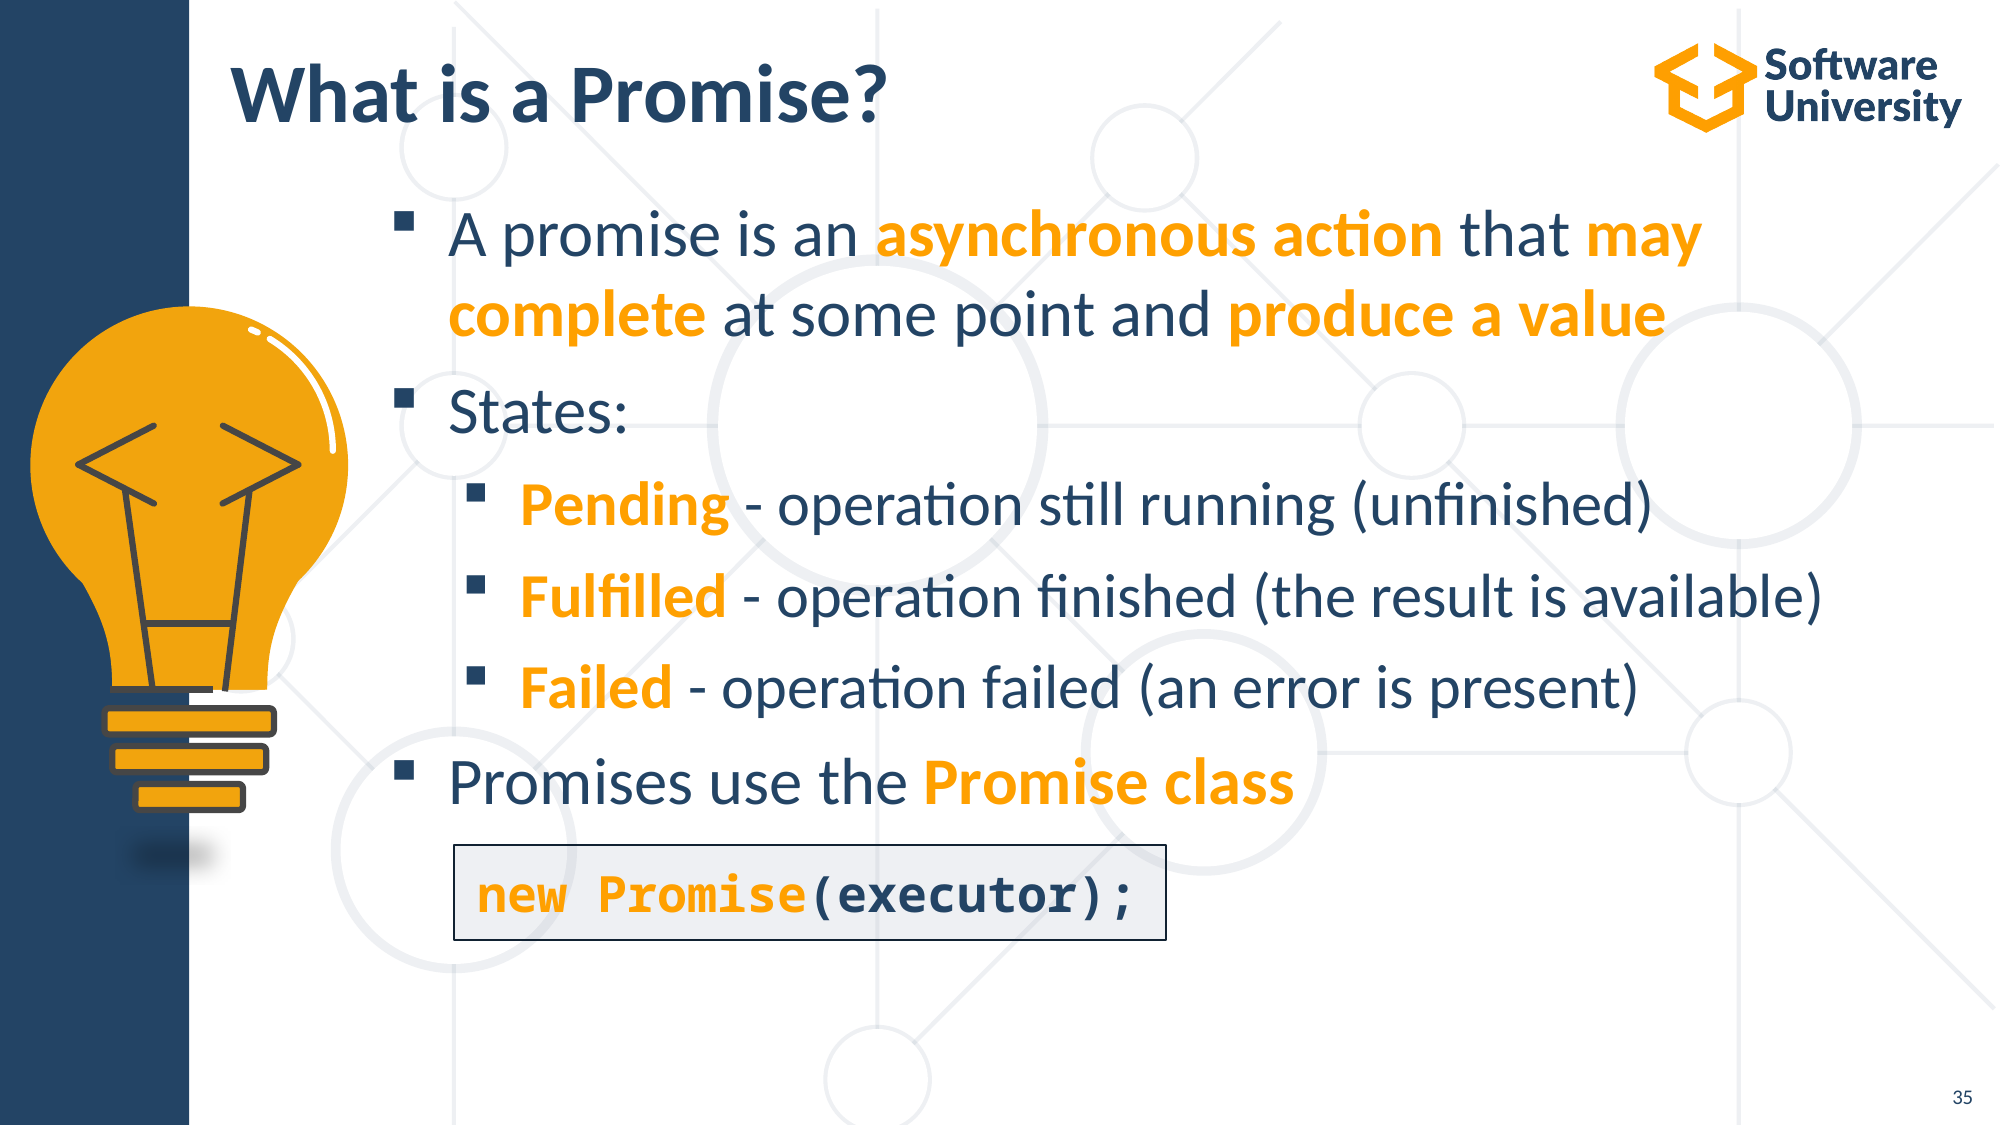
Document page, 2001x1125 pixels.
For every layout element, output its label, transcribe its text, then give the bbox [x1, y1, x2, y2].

picture [1641, 31, 1973, 145]
slide_number 35 [1927, 1067, 1989, 1117]
list A promise is an asynchronous action that may complete at some point and produce a value States: Pending - operation still running (unfinished) Fulfilled - operation finished (the result is available) Failed - operation failed (an error is present) Promises use the Promise class [371, 183, 1989, 1043]
text_box new Promise(executor); [453, 844, 1167, 941]
title What is a Promise? [212, 16, 1628, 162]
